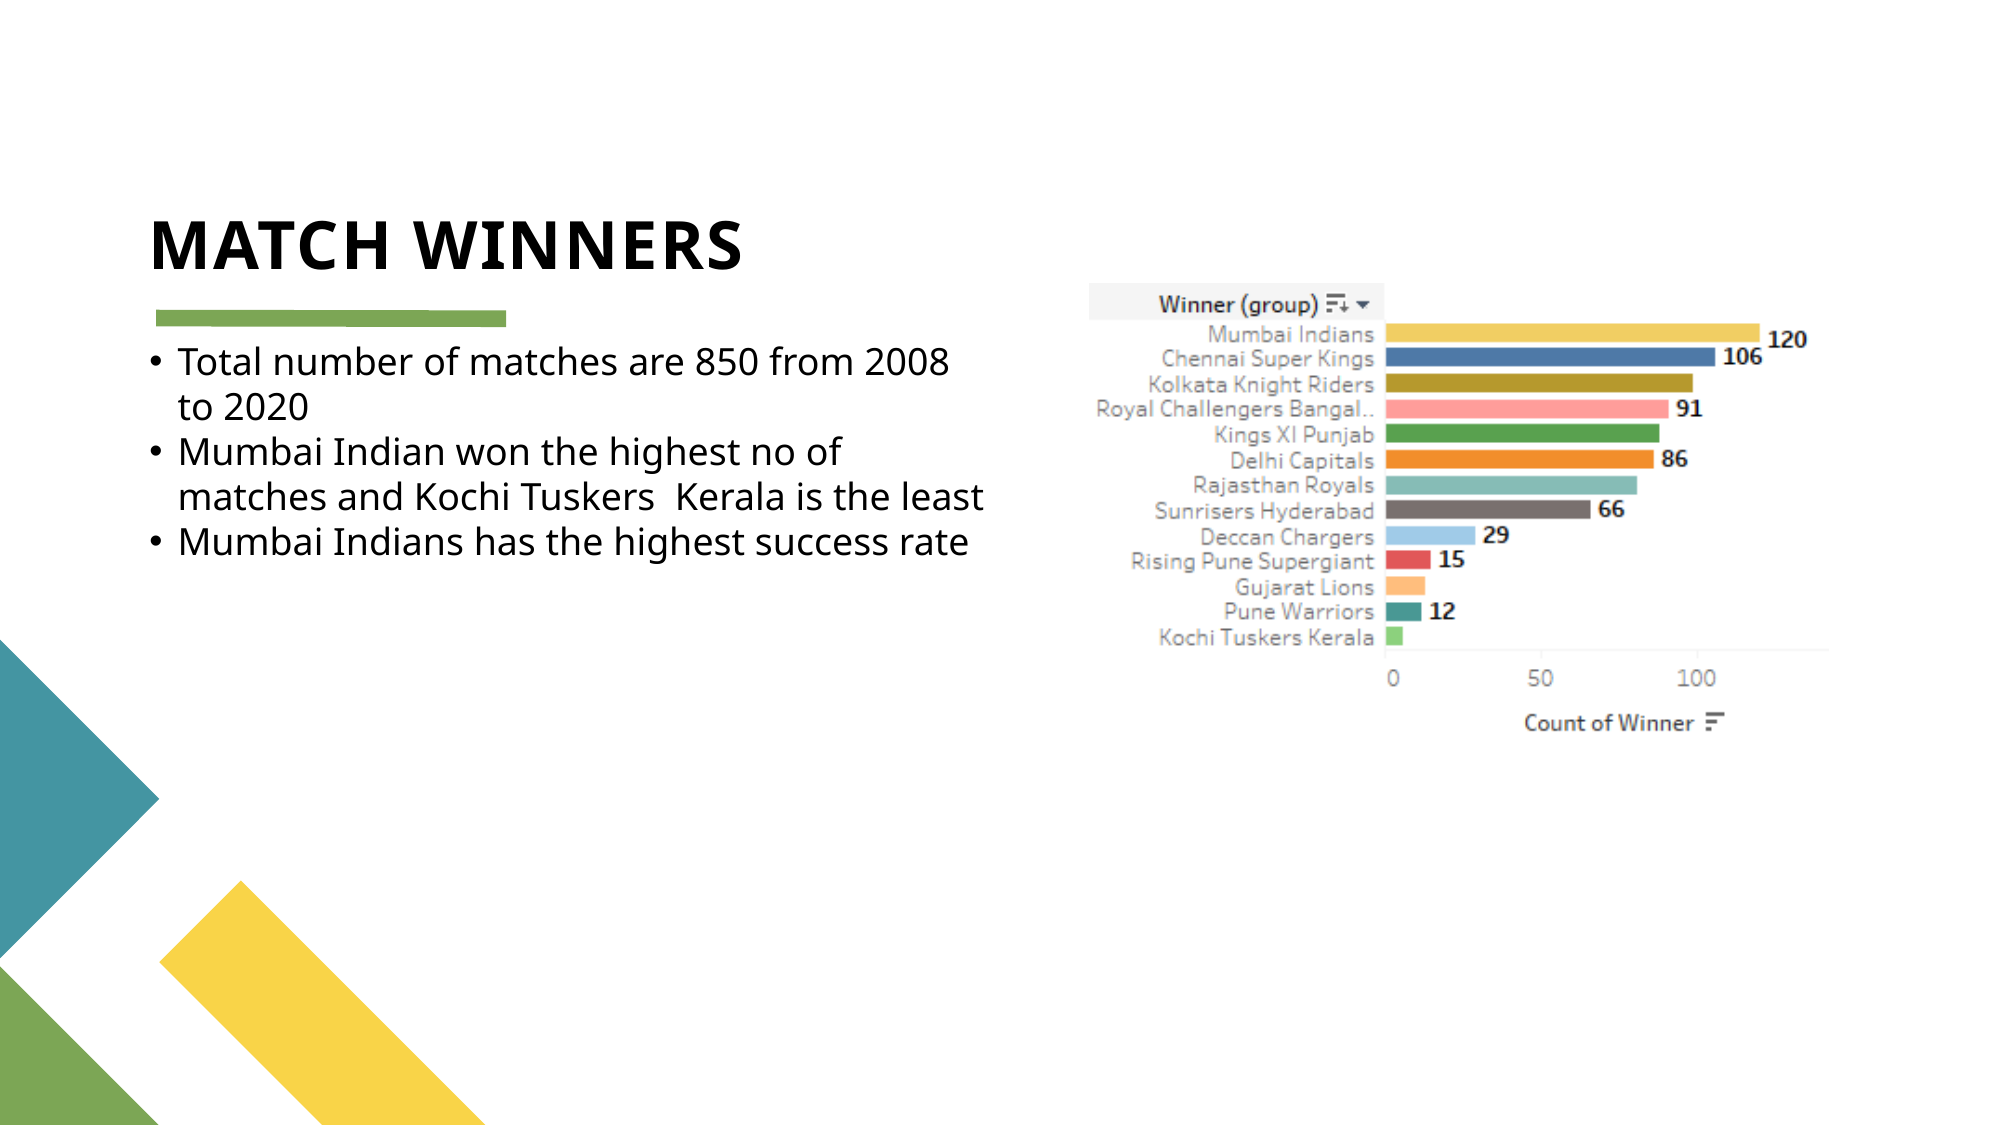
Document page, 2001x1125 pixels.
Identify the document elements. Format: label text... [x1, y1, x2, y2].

title MATCH WINNERS [149, 183, 960, 284]
text_box Total number of matches are 850 from 2008 to 2020 Mumbai Indian won the highest no of matches and Kochi Tuskers Kerala is the least Mumbai Indians has the highest success rate [134, 330, 1002, 616]
picture [1089, 283, 1829, 749]
